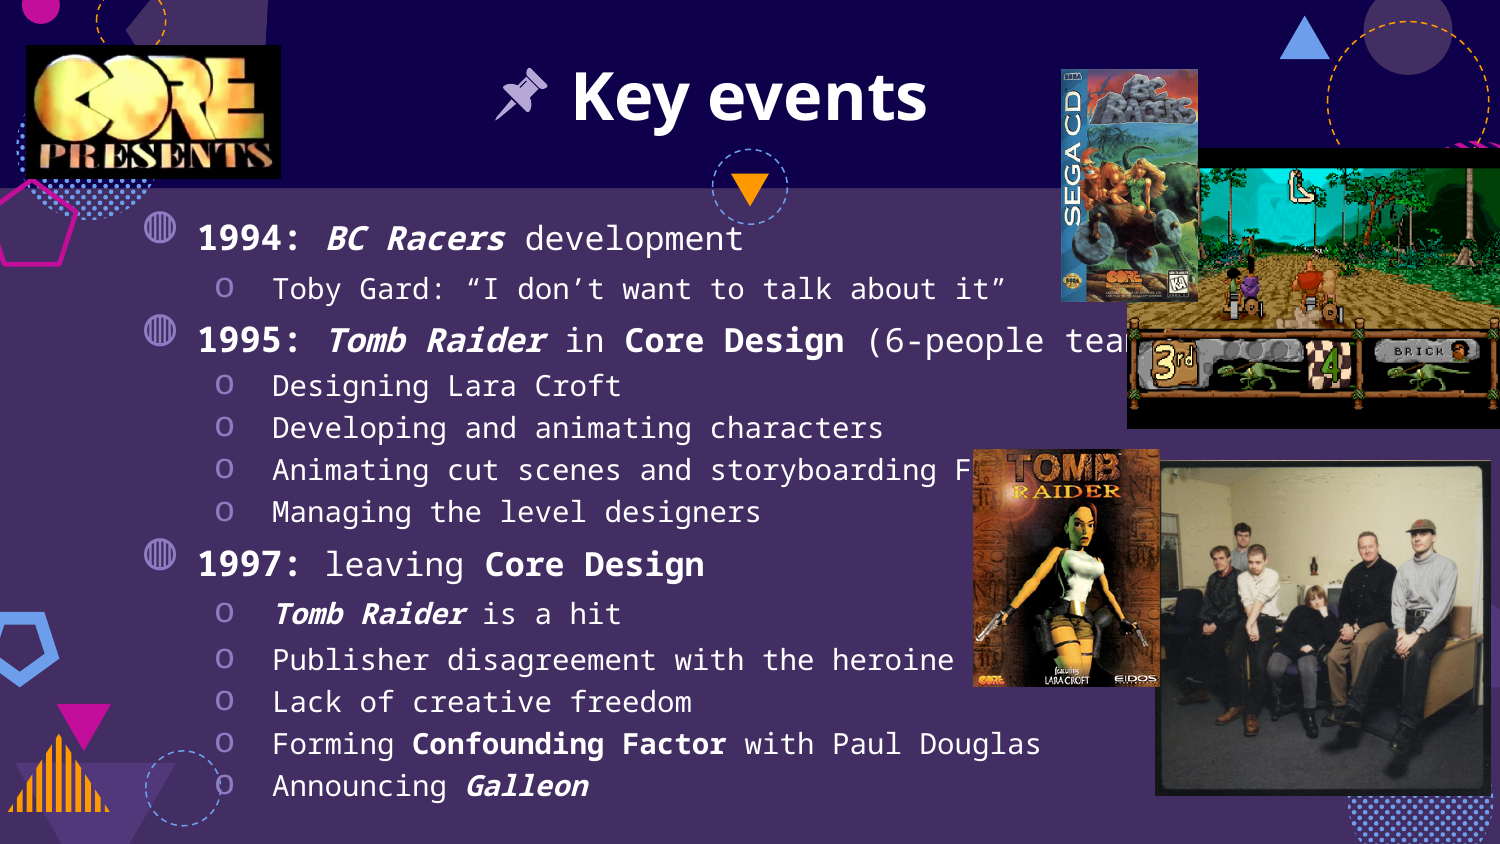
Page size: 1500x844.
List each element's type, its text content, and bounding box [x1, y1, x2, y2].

picture [26, 45, 281, 179]
picture [973, 449, 1491, 796]
picture [1060, 69, 1500, 429]
title Key events [335, 0, 1165, 189]
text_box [494, 67, 548, 121]
list 1994: BC Racers development Toby Gard: “I don’t want to talk about it” 1995: Tomb Raider in Core Design (6-people team) Designing Lara Croft Developing and animating characters Animating cut scenes and storyboarding FMVs Managing the level designers 1997: leaving Core Design Tomb Raider is a hit Publisher disagreement with the heroine vision Lack of creative freedom Forming Confounding Factor with Paul Douglas Announcing Galleon [107, 200, 1420, 819]
